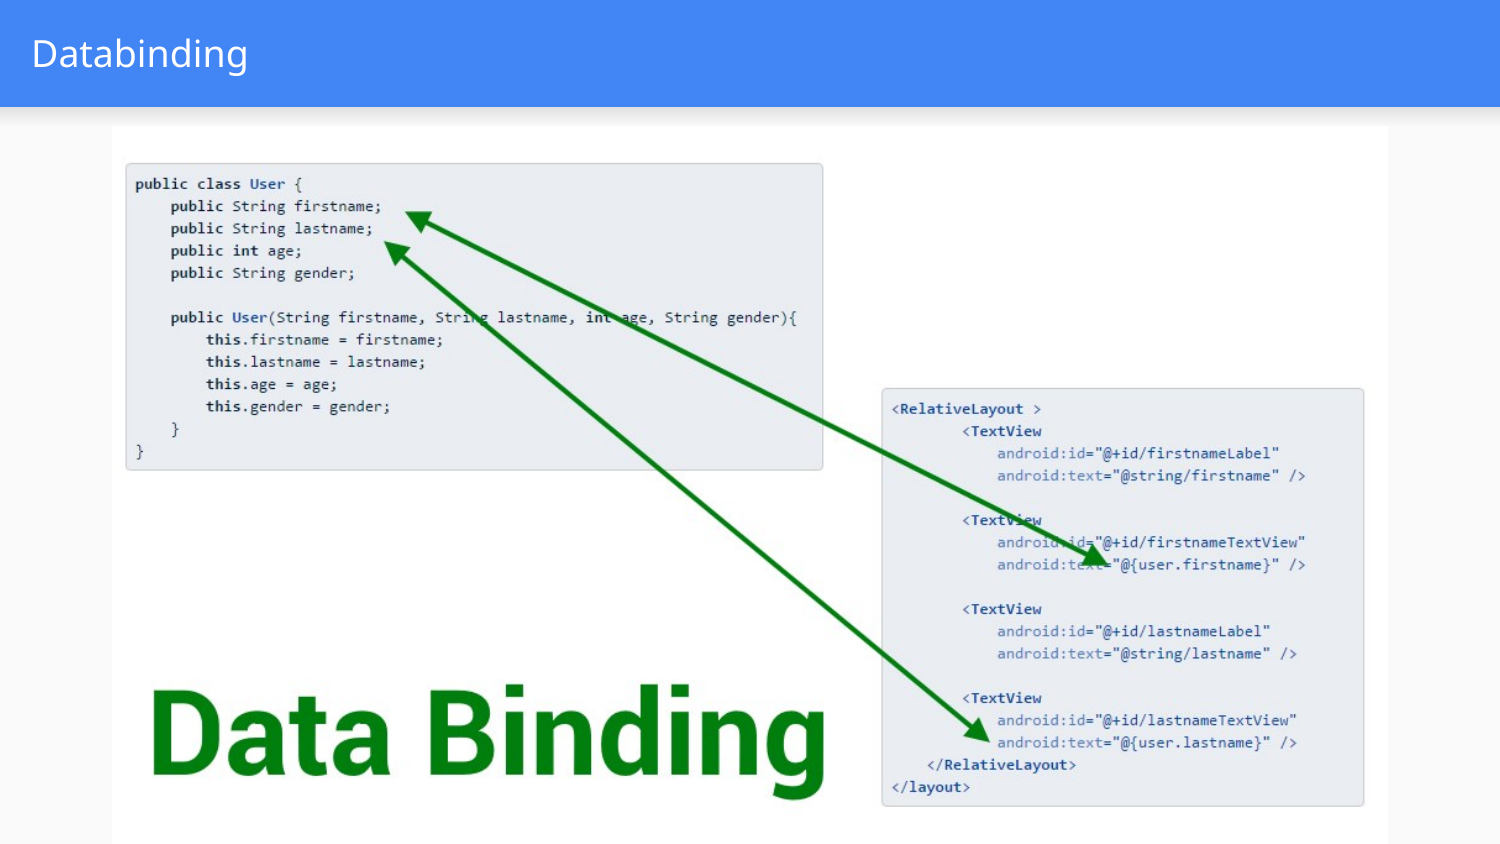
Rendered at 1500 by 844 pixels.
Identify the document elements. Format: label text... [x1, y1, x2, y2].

picture [112, 126, 1388, 844]
title Databinding [16, 2, 1464, 102]
